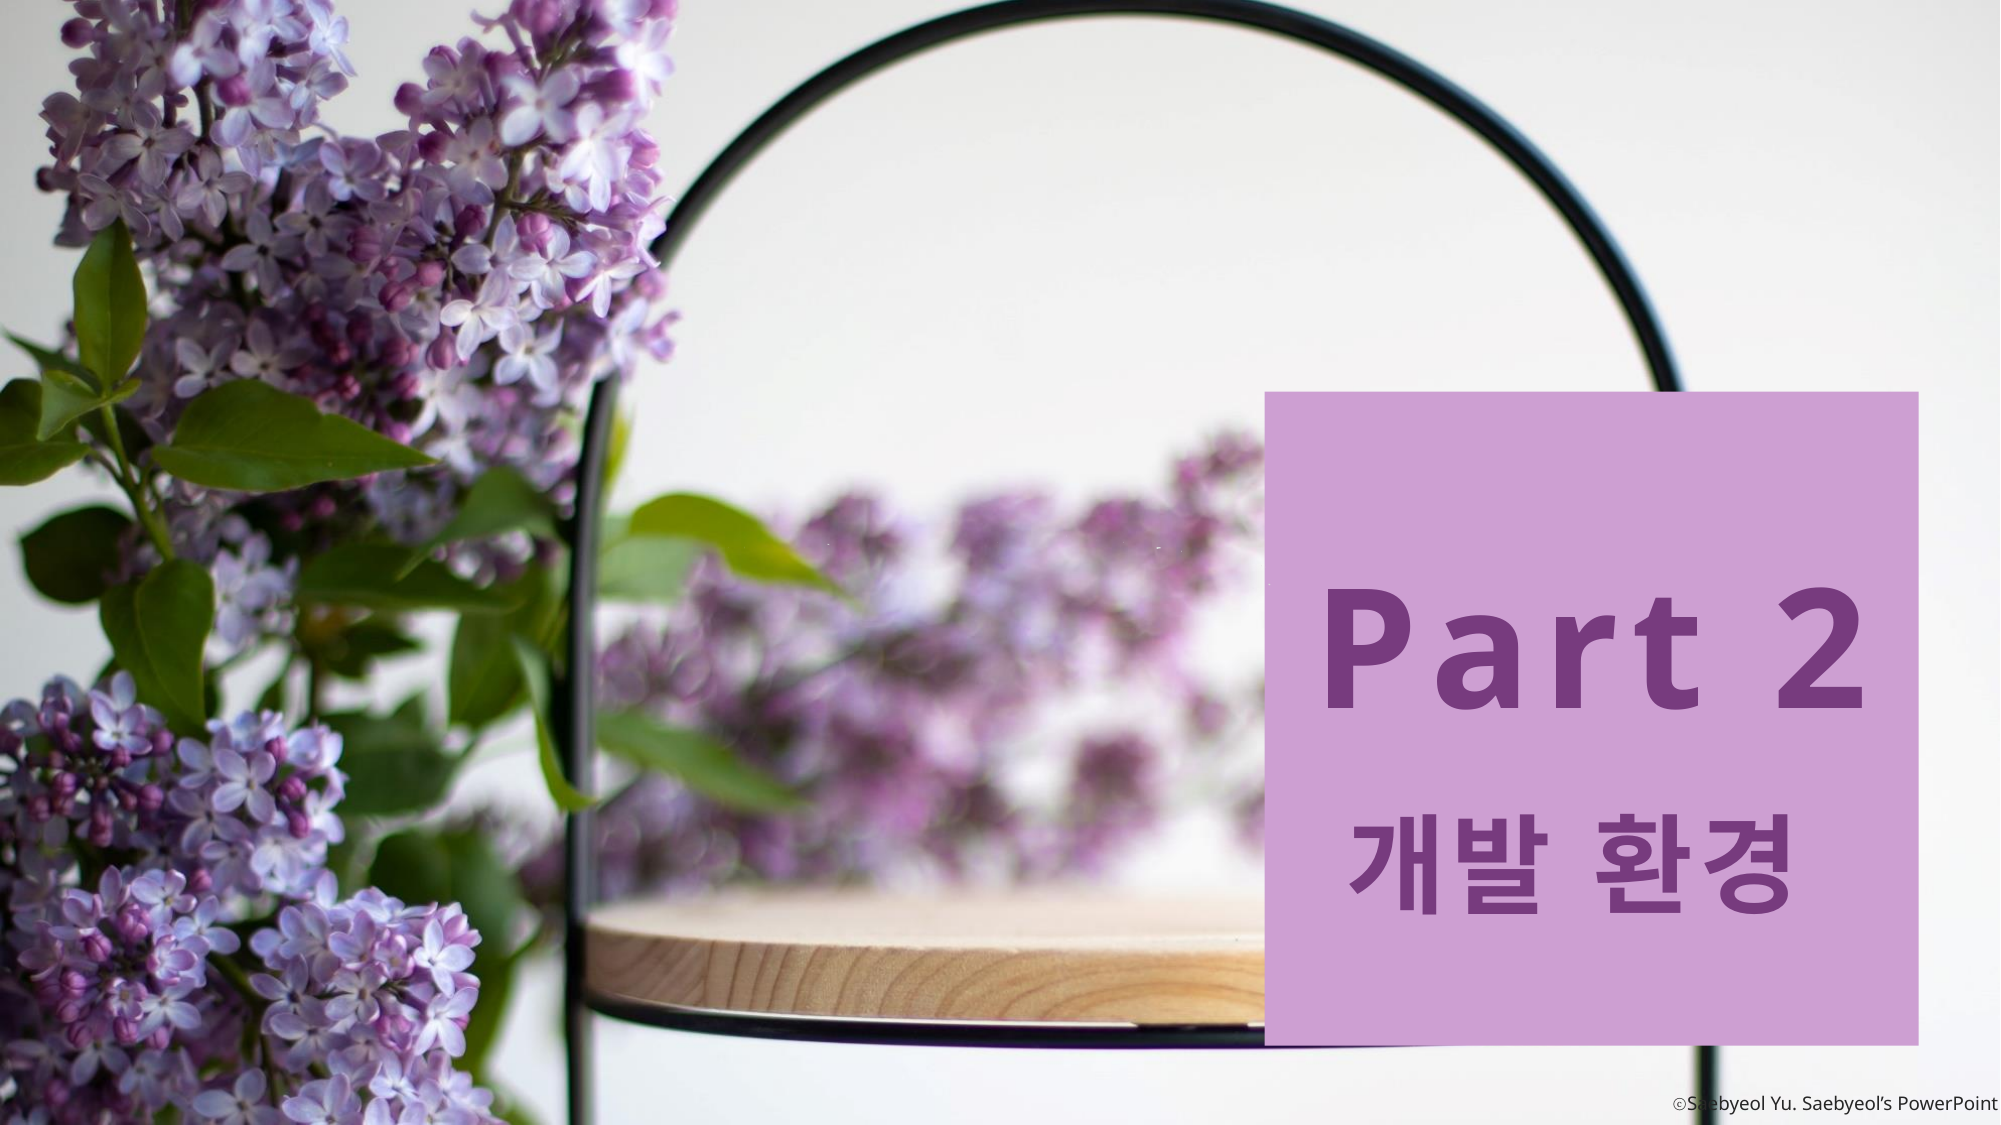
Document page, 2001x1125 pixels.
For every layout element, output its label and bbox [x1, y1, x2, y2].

text_box [728, 534, 1271, 591]
picture [0, 0, 2000, 1125]
